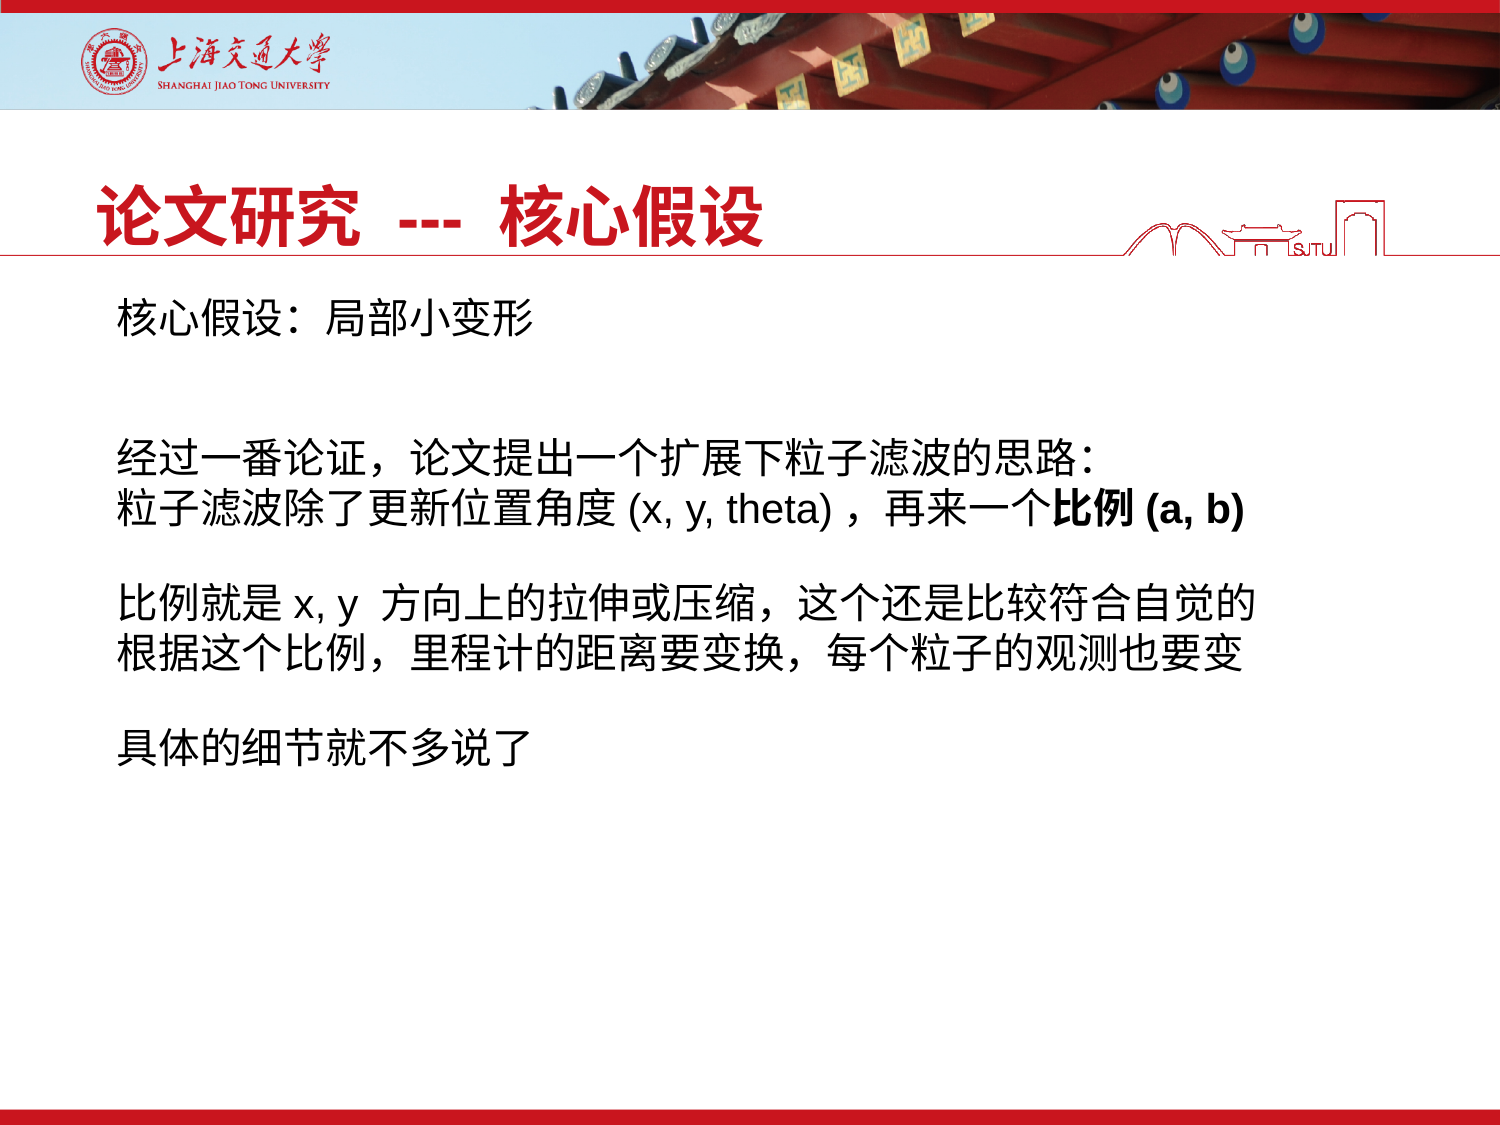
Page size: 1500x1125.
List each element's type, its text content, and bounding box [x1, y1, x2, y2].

picture [0, 0, 1500, 110]
text_box 核心假设：局部小变形 经过一番论证，论文提出一个扩展下粒子滤波的思路： 粒子滤波除了更新位置角度(x, y, theta)，再来一个比例(a, b) 比例就是x, y 方向上的拉伸或压缩，这个还是比较符合自觉的 根据这个比例，里程计的距离要变换，每个粒子的观测也要变 具体的细节就不多说了 [80, 276, 1455, 1084]
text_box 论文研究 --- 核心假设 [80, 159, 1455, 254]
picture [0, 200, 1500, 256]
